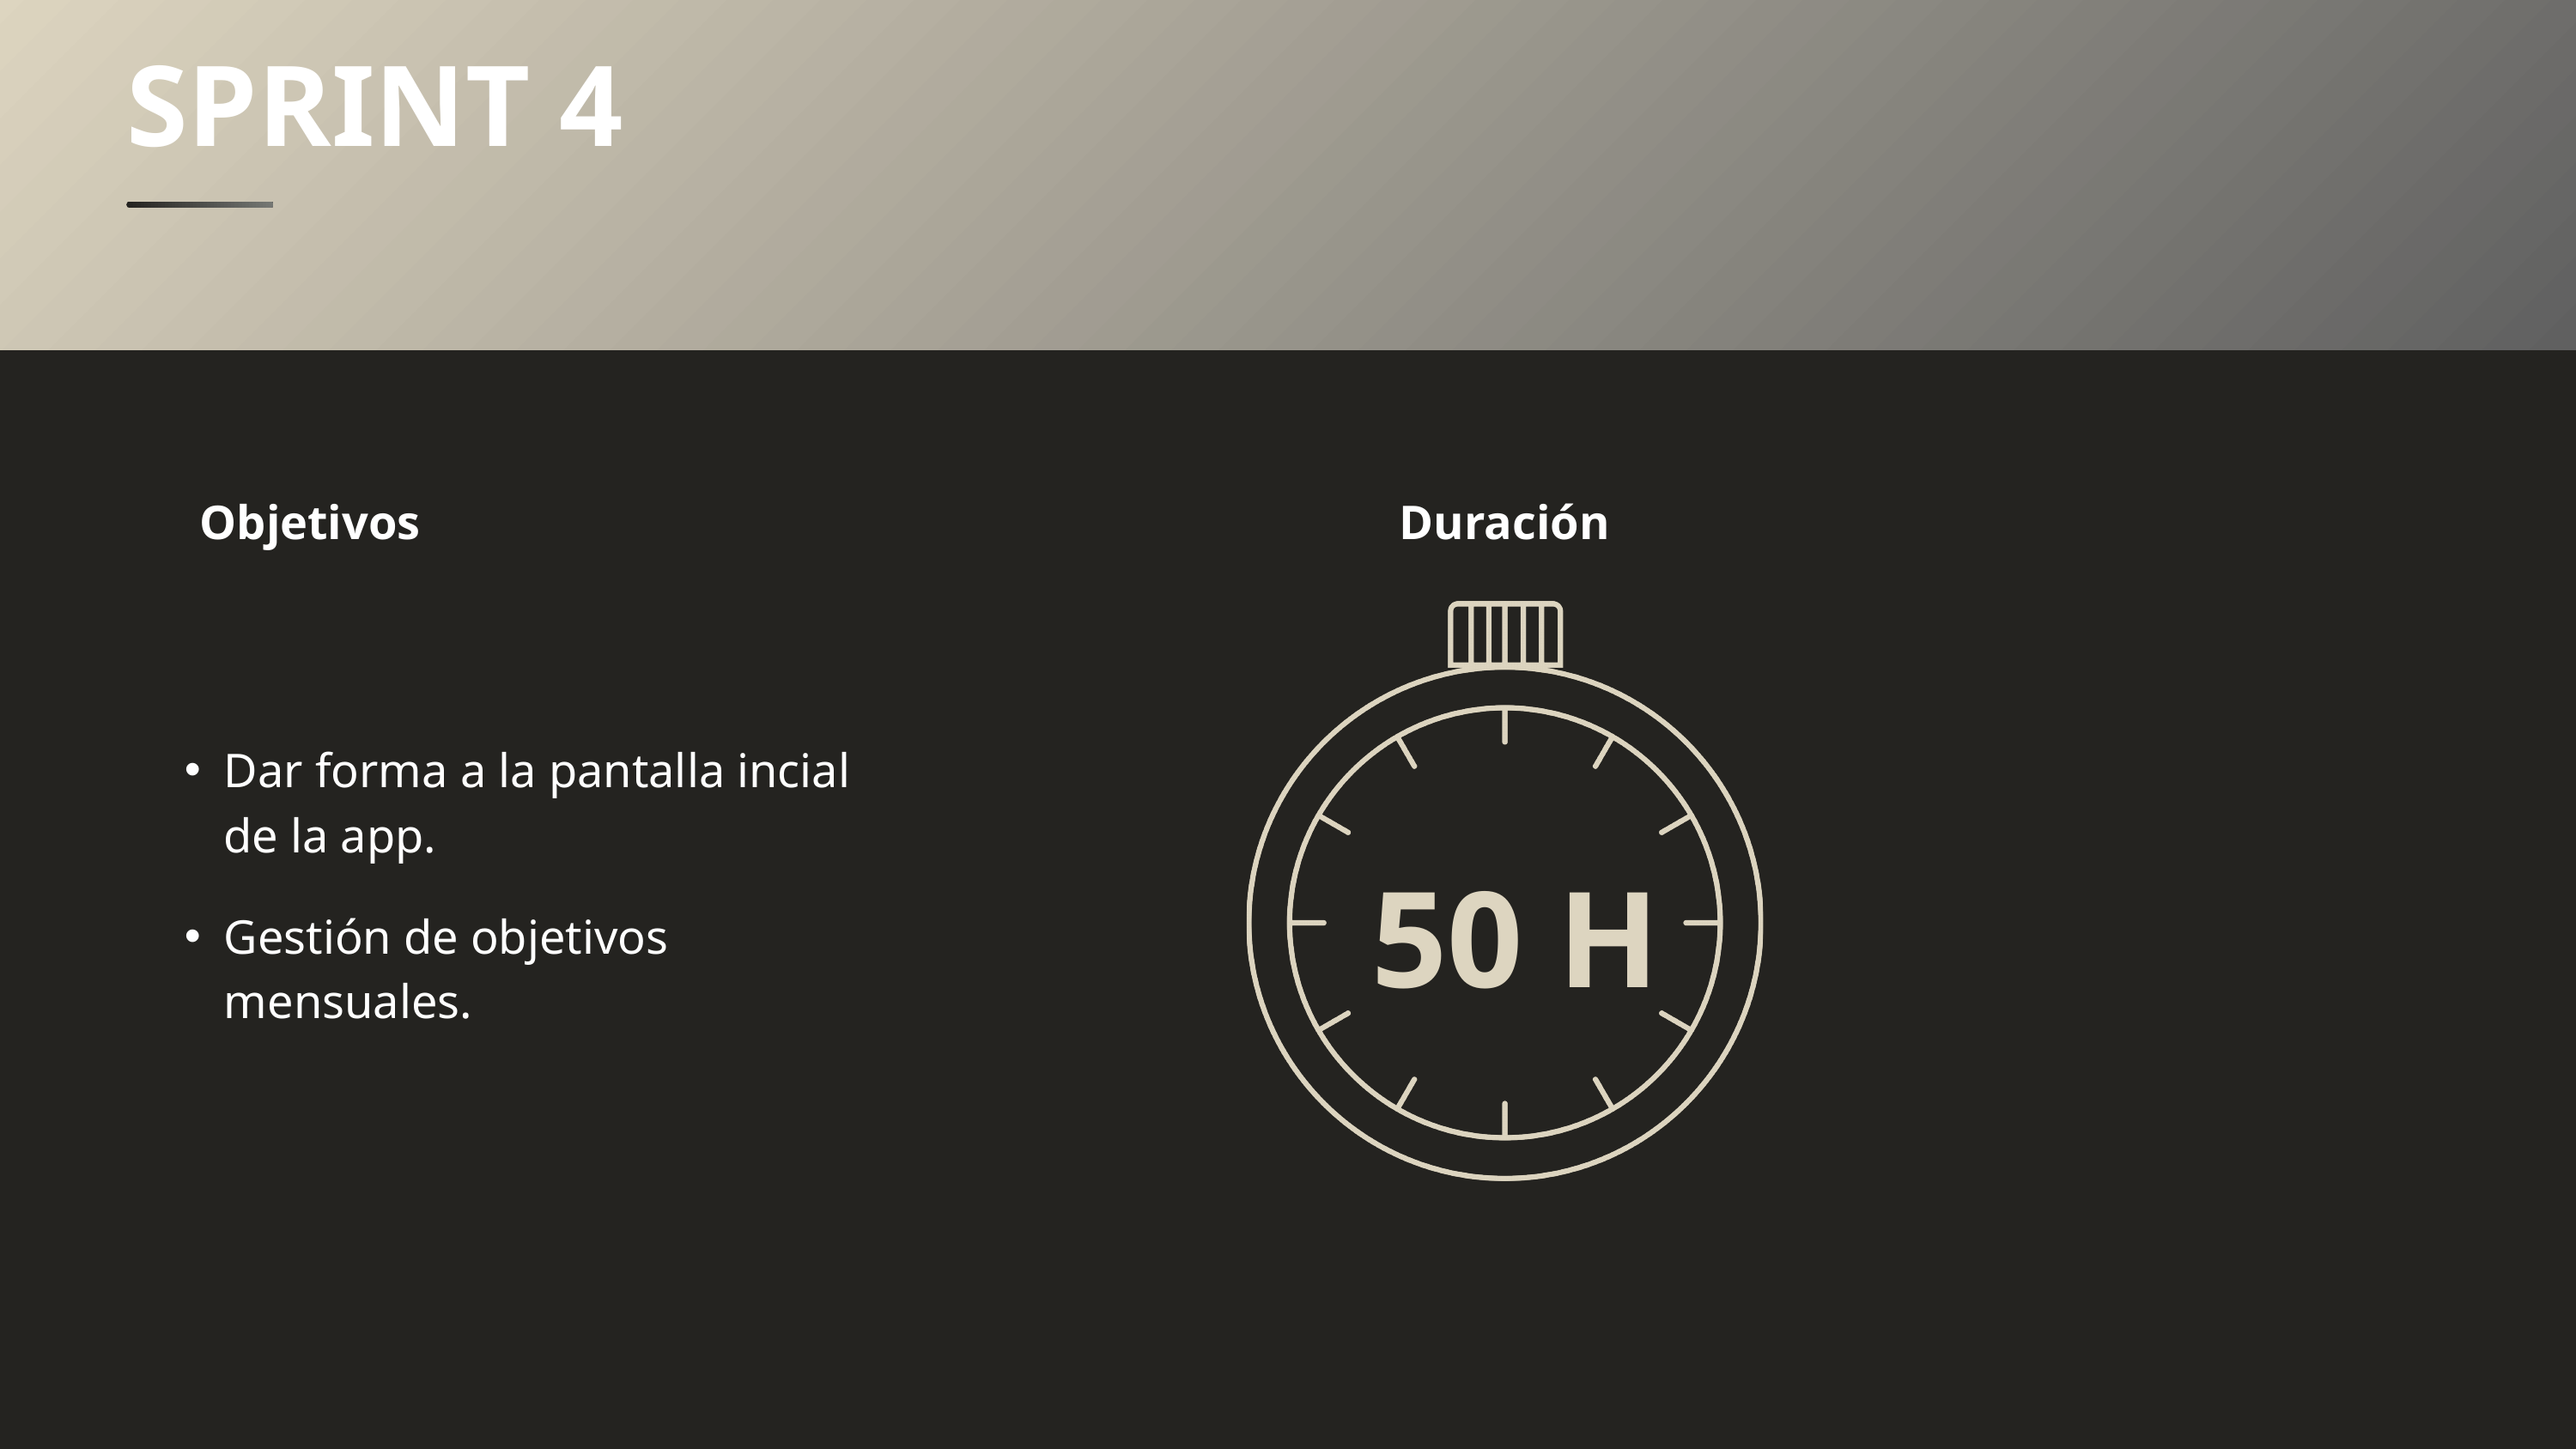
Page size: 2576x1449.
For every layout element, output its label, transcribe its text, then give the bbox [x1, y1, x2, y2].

text_box Objetivos [199, 483, 928, 549]
text_box Dar forma a la pantalla incial de la app. [144, 731, 873, 863]
text_box 50 H [1371, 828, 1712, 1015]
text_box Gestión de objetivos mensuales. [144, 898, 873, 1028]
text_box [1246, 601, 1764, 1181]
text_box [125, 201, 274, 209]
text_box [0, 0, 2576, 351]
text_box Duración [1399, 483, 2128, 549]
